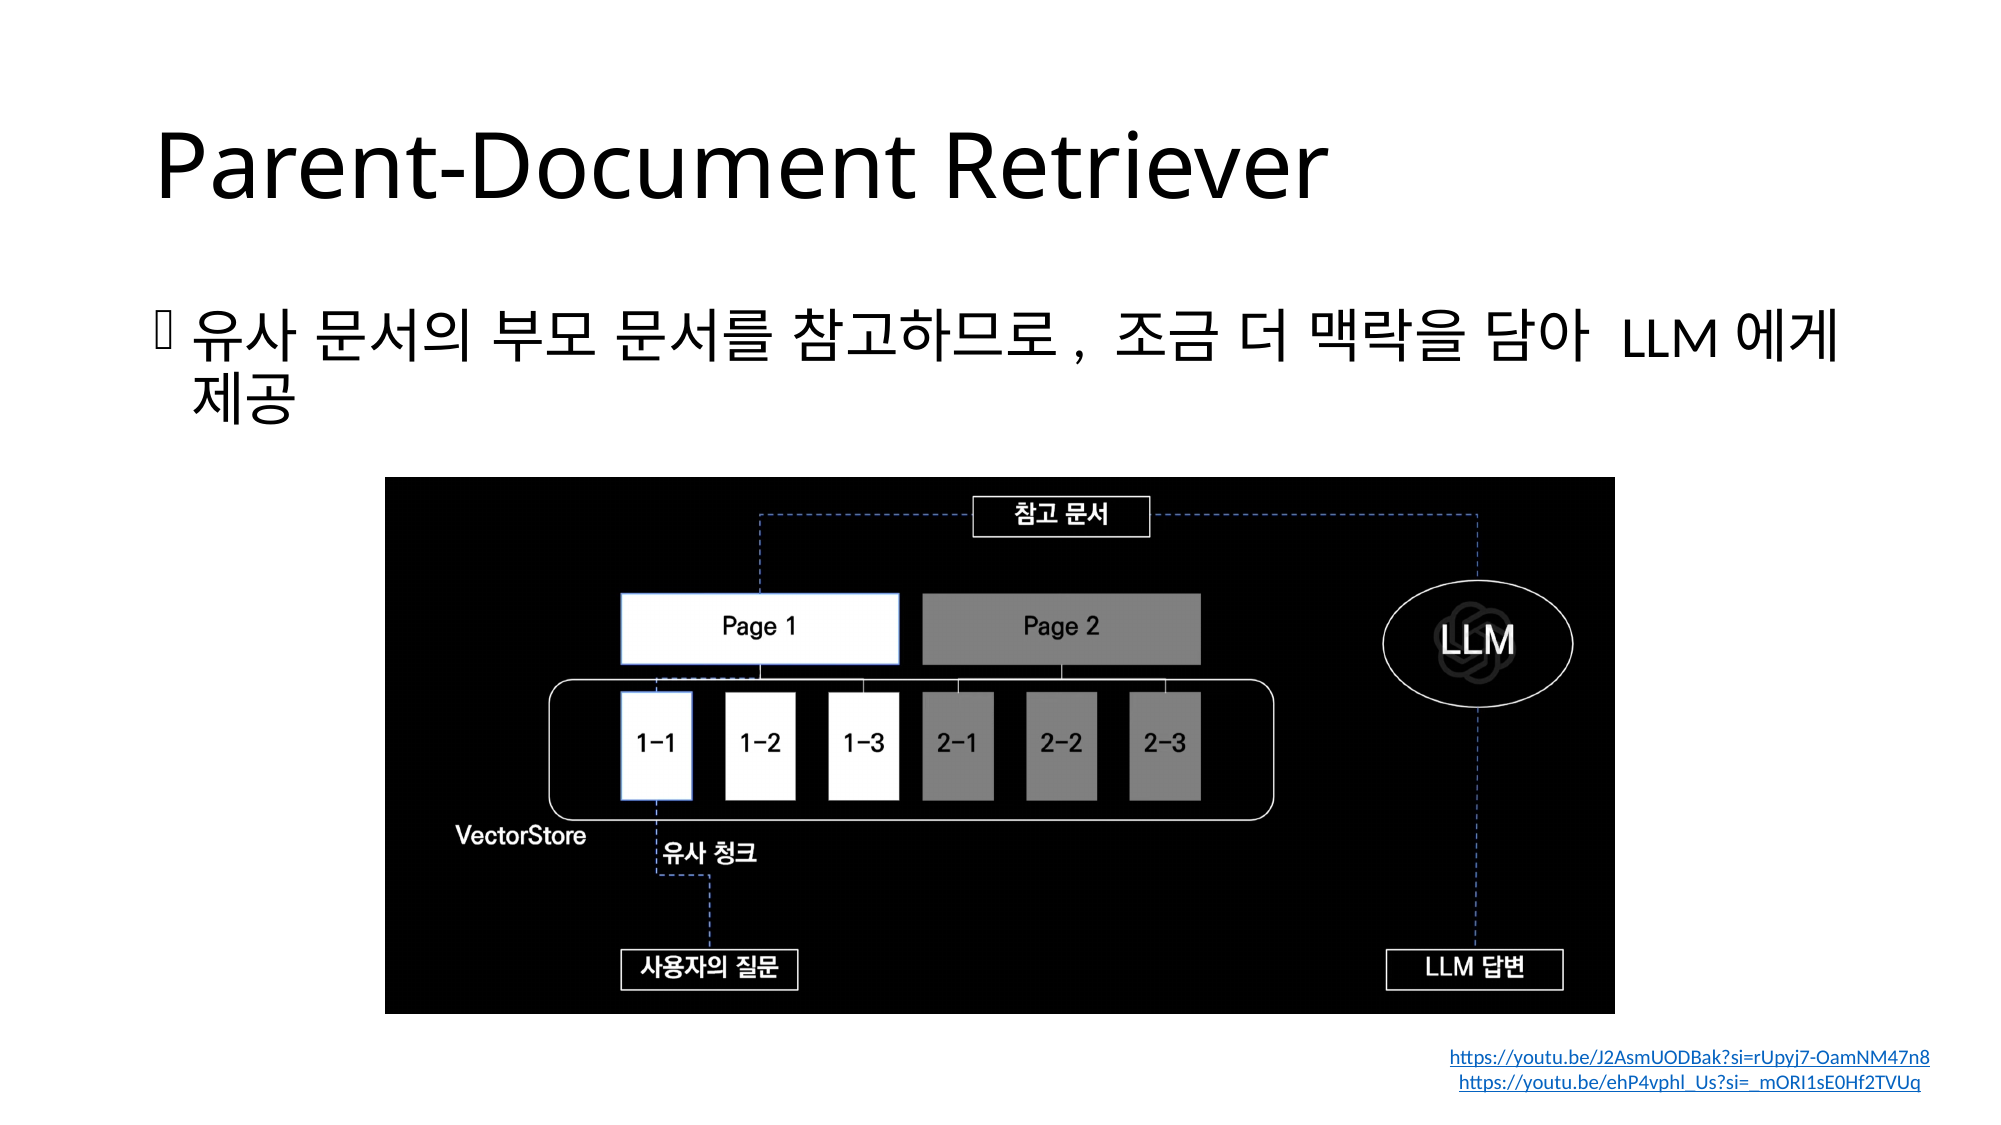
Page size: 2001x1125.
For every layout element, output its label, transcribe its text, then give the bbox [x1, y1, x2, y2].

picture [385, 477, 1615, 1014]
text_box https://youtu.be/J2AsmUODBak?si=rUpyj7-OamNM47n8 https://youtu.be/ehP4vphl_Us?si=_mORI1sE0Hf2TVUq [1410, 1036, 1970, 1101]
title Parent-Document Retriever [138, 60, 1864, 278]
list 유사 문서의 부모 문서를 참고하므로, 조금 더 맥락을 담아 LLM에게 제공 [138, 299, 1864, 1014]
